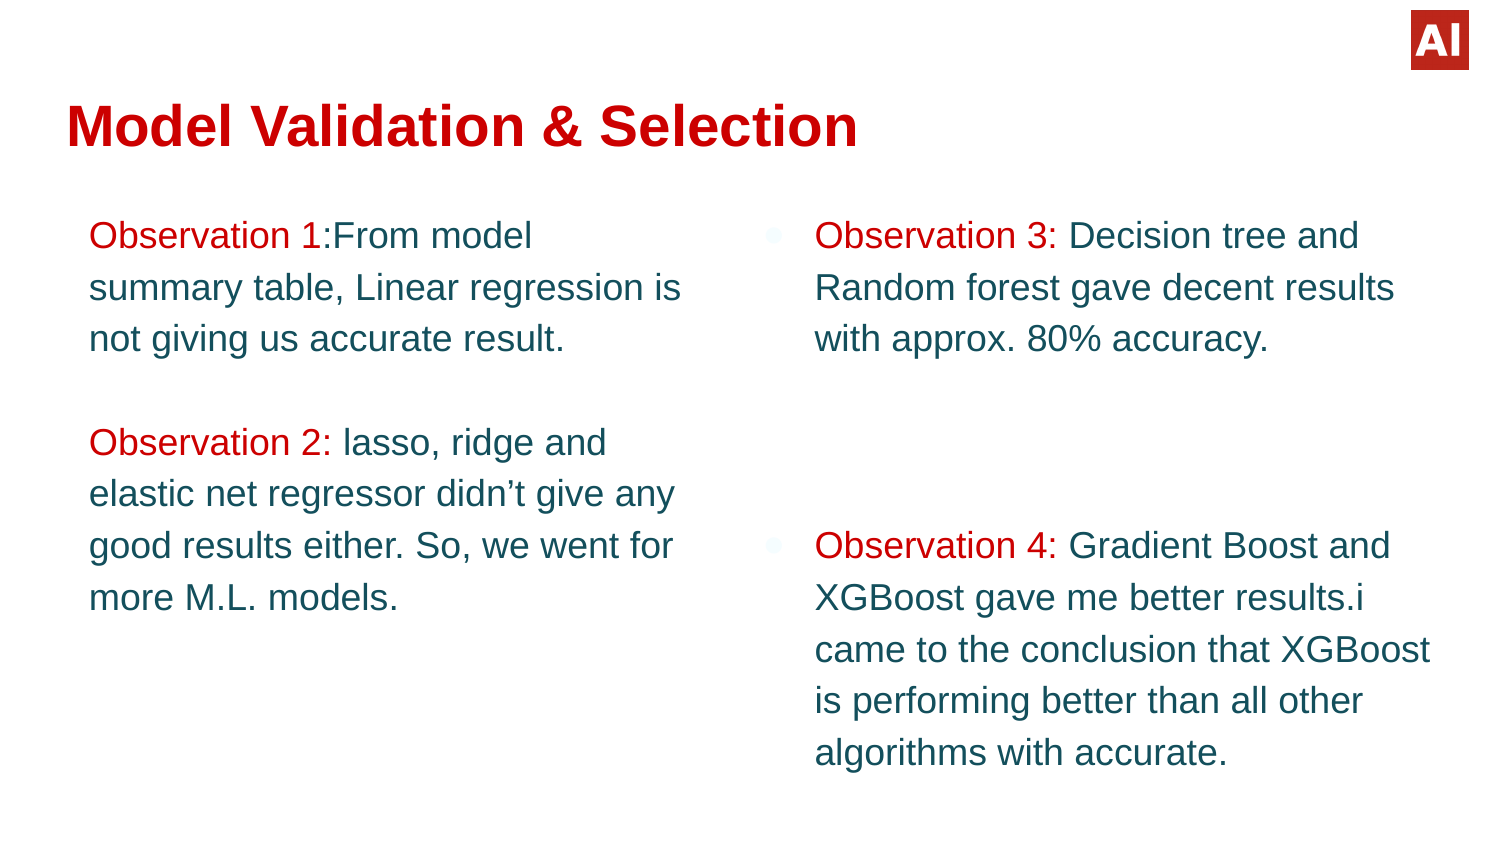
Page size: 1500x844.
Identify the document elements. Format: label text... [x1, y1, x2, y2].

title Model Validation & Selection [51, 72, 1449, 167]
list Observation 3: Decision tree and Random forest gave decent results with approx. 80% accuracy. Observation 4: Gradient Boost and XGBoost gave me better results.i came to the conclusion that XGBoost is performing better than all other algorithms with accurate. [724, 189, 1449, 750]
list Observation 1:From model summary table, Linear regression is not giving us accurate result. Observation 2: lasso, ridge and elastic net regressor didn’t give any good results either. So, we went for more M.L. models. [51, 189, 708, 750]
picture [1411, 10, 1469, 70]
